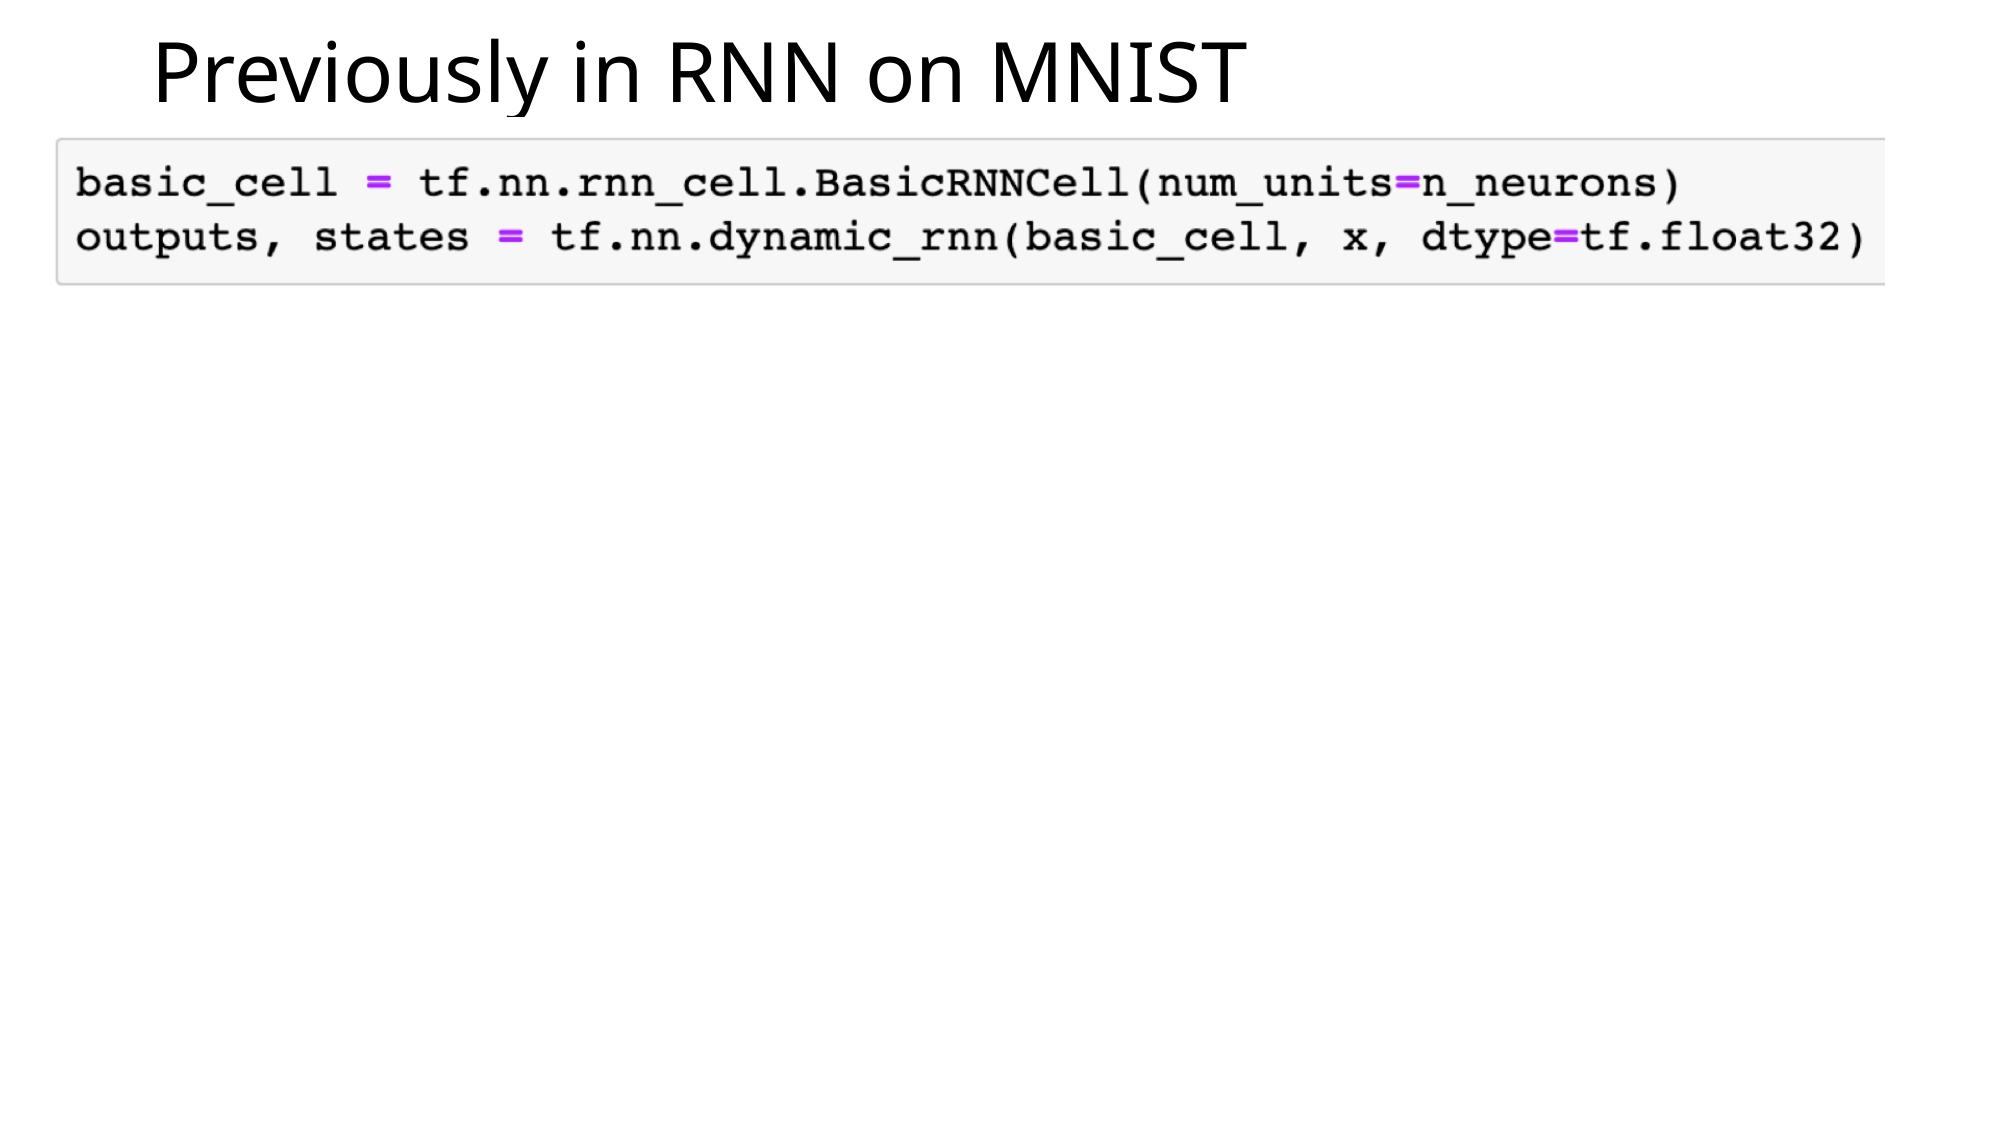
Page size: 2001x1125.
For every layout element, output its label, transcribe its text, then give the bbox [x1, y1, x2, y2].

text_box Previously in RNN on MNIST [136, 11, 1264, 117]
picture [16, 117, 1982, 1125]
